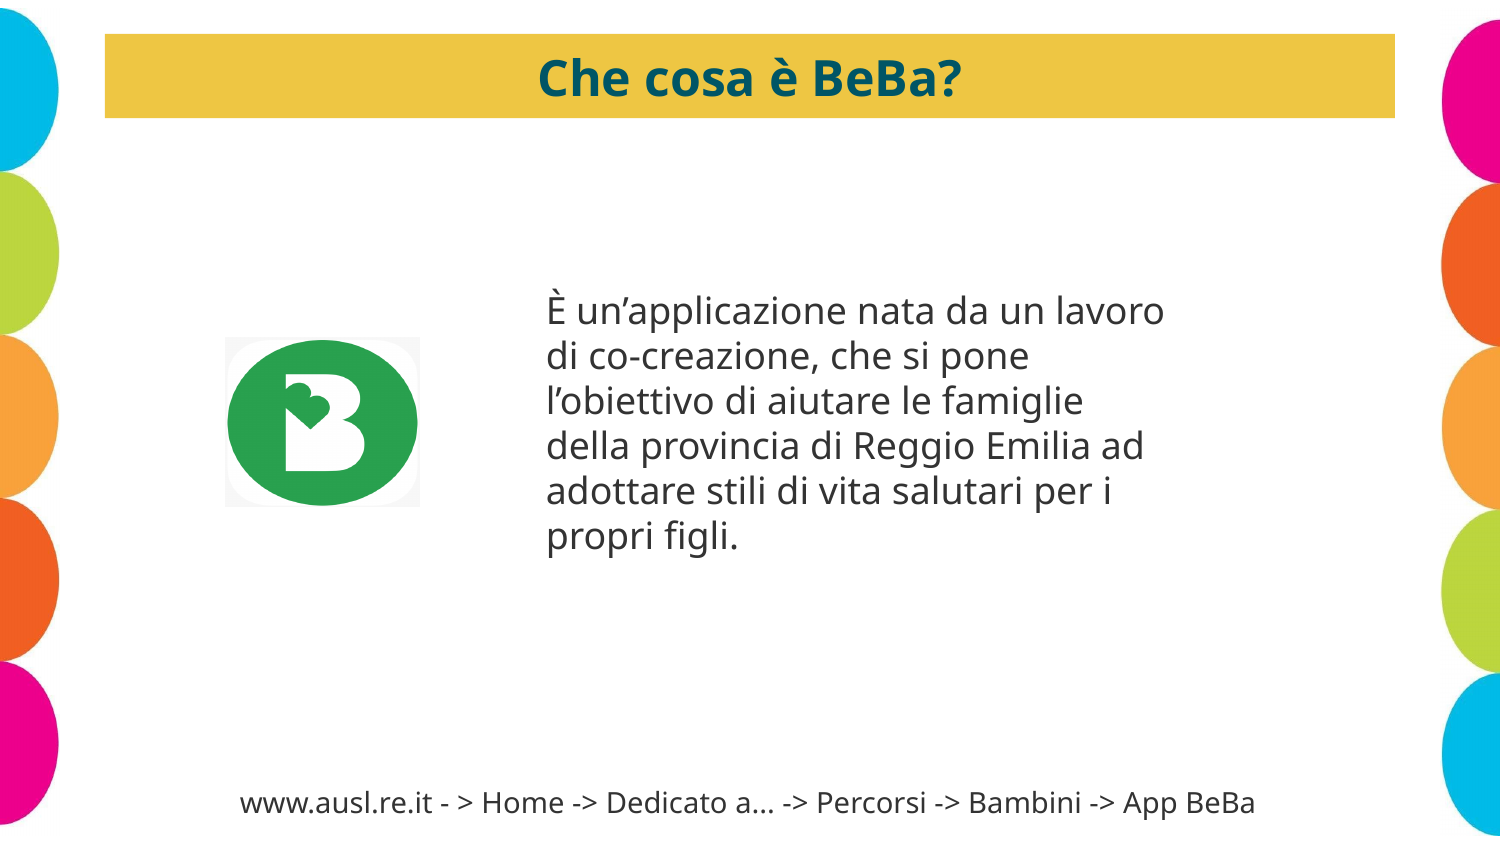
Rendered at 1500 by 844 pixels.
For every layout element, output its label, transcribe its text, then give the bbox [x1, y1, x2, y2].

picture [0, 8, 60, 836]
text_box Che cosa è BeBa? [119, 42, 1380, 110]
text_box [104, 33, 1395, 119]
text_box www.ausl.re.it - > Home -> Dedicato a... -> Percorsi -> Bambini -> App BeBa [224, 759, 1275, 844]
picture [1439, 8, 1500, 836]
text_box È un’applicazione nata da un lavoro di co-creazione, che si pone l’obiettivo di aiutare le famiglie della provincia di Reggio Emilia ad adottare stili di vita salutari per i propri figli. [524, 253, 1200, 591]
picture [224, 337, 420, 507]
